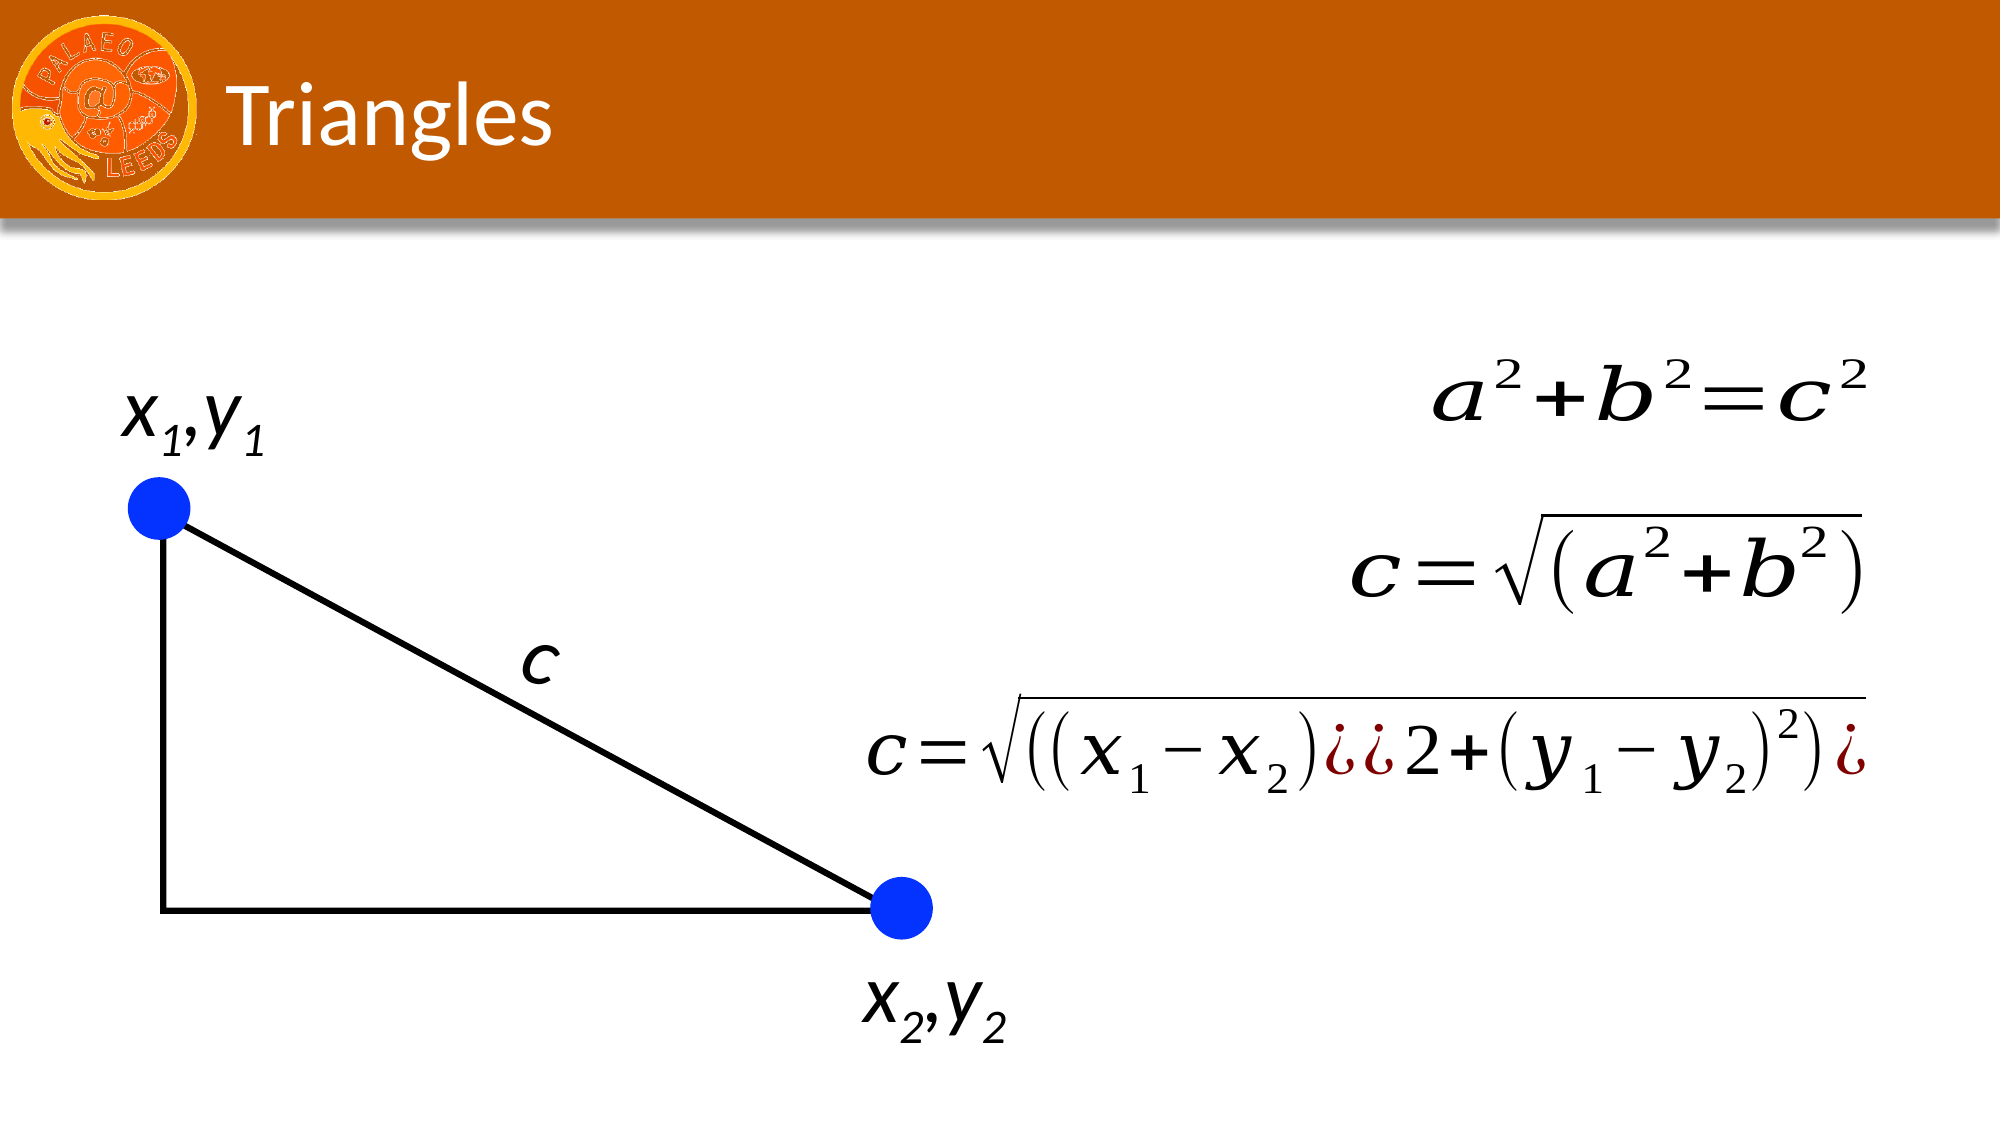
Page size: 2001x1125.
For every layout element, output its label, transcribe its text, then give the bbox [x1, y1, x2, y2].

text_box [869, 875, 934, 941]
text_box [162, 525, 871, 912]
text_box x2,y2 [848, 932, 1022, 1061]
text_box c [496, 587, 591, 716]
picture [11, 15, 197, 200]
text_box [126, 476, 192, 541]
text_box [0, 0, 2000, 219]
text_box Triangles [210, 17, 2000, 201]
text_box x1,y1 [107, 345, 281, 474]
